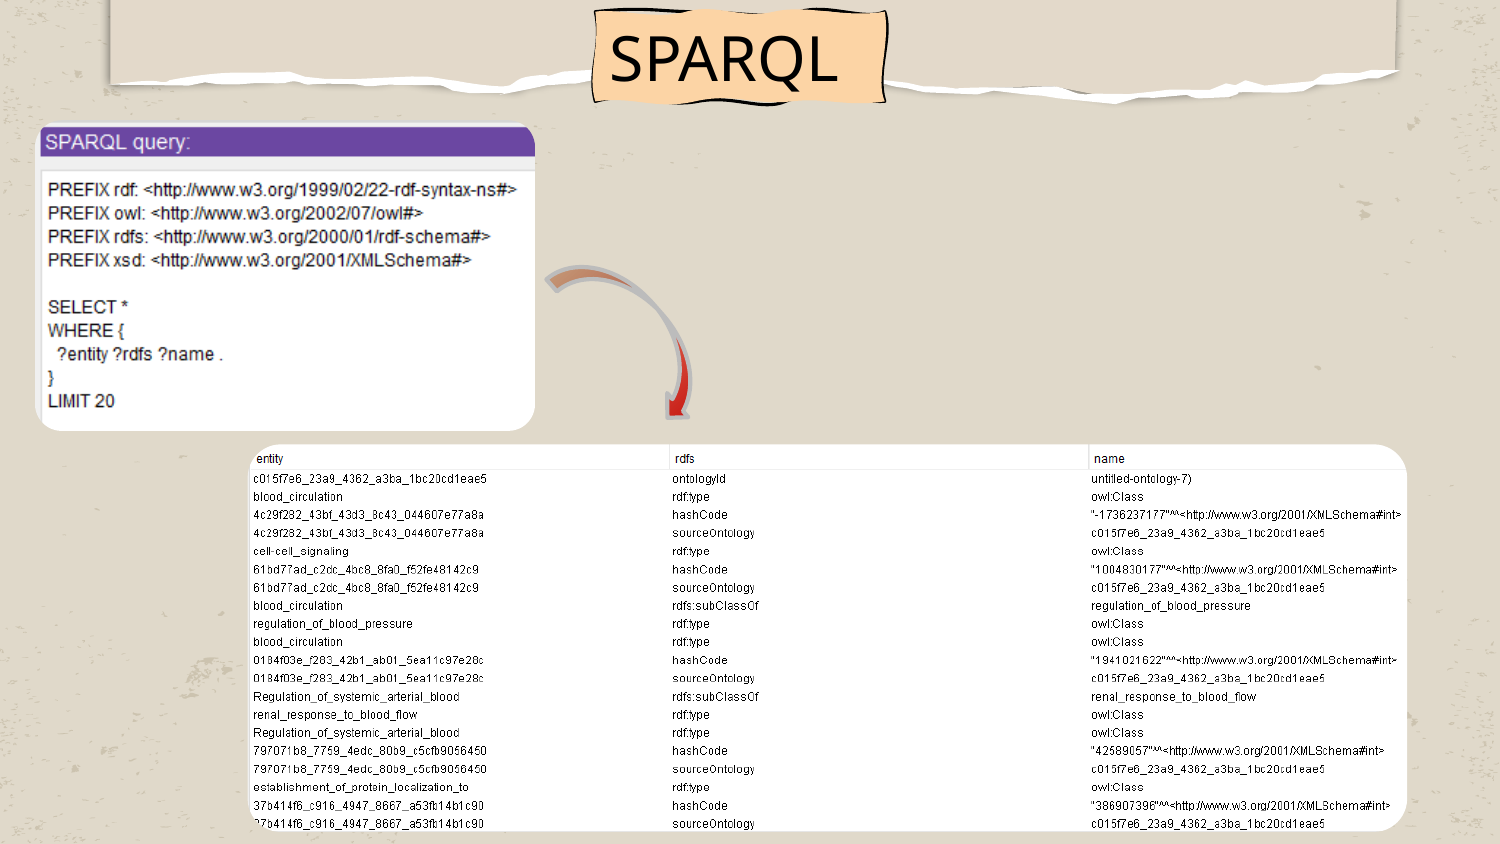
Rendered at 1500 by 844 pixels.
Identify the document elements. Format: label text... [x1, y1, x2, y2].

text_box [544, 264, 693, 420]
picture [0, 0, 1500, 844]
text_box SPARQL [592, 9, 888, 105]
